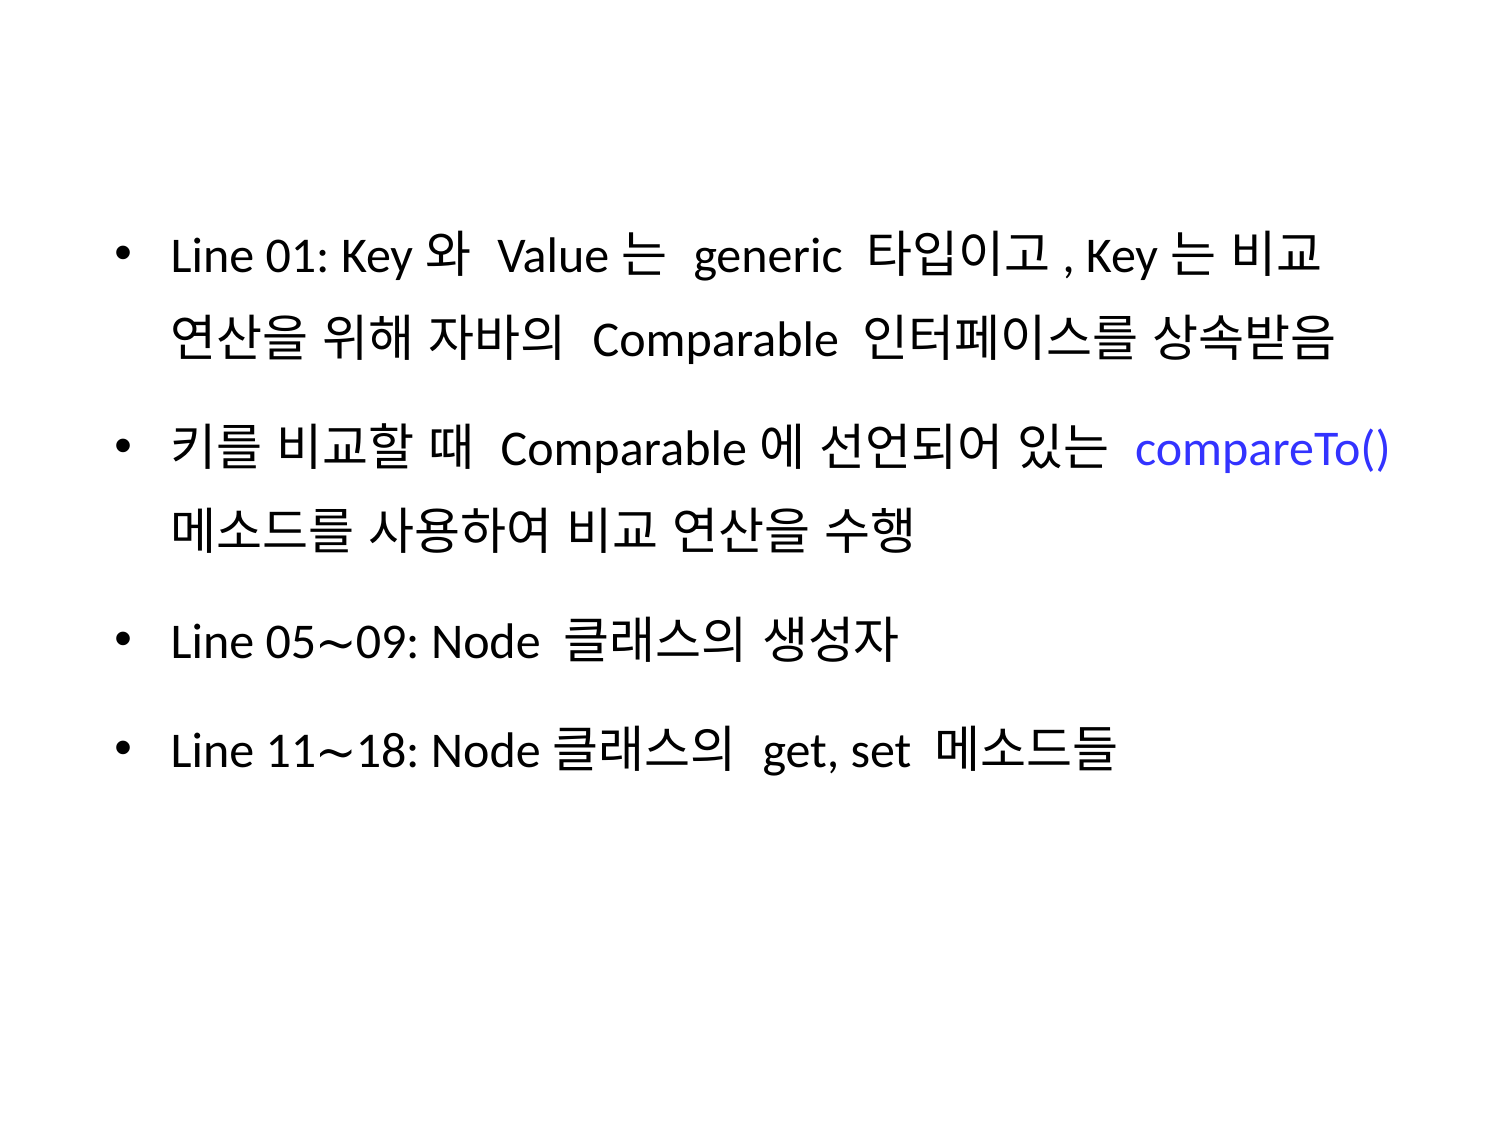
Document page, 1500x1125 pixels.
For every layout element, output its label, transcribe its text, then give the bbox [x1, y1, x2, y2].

text_box Line 01: Key와 Value는 generic 타입이고, Key는 비교 연산을 위해 자바의 Comparable 인터페이스를 상속받음 키를 비교할 때 Comparable에 선언되어 있는 compareTo() 메소드를 사용하여 비교 연산을 수행 Line 05∼09: Node 클래스의 생성자 Line 11∼18: Node클래스의 get, set 메소드들 [99, 190, 1414, 785]
